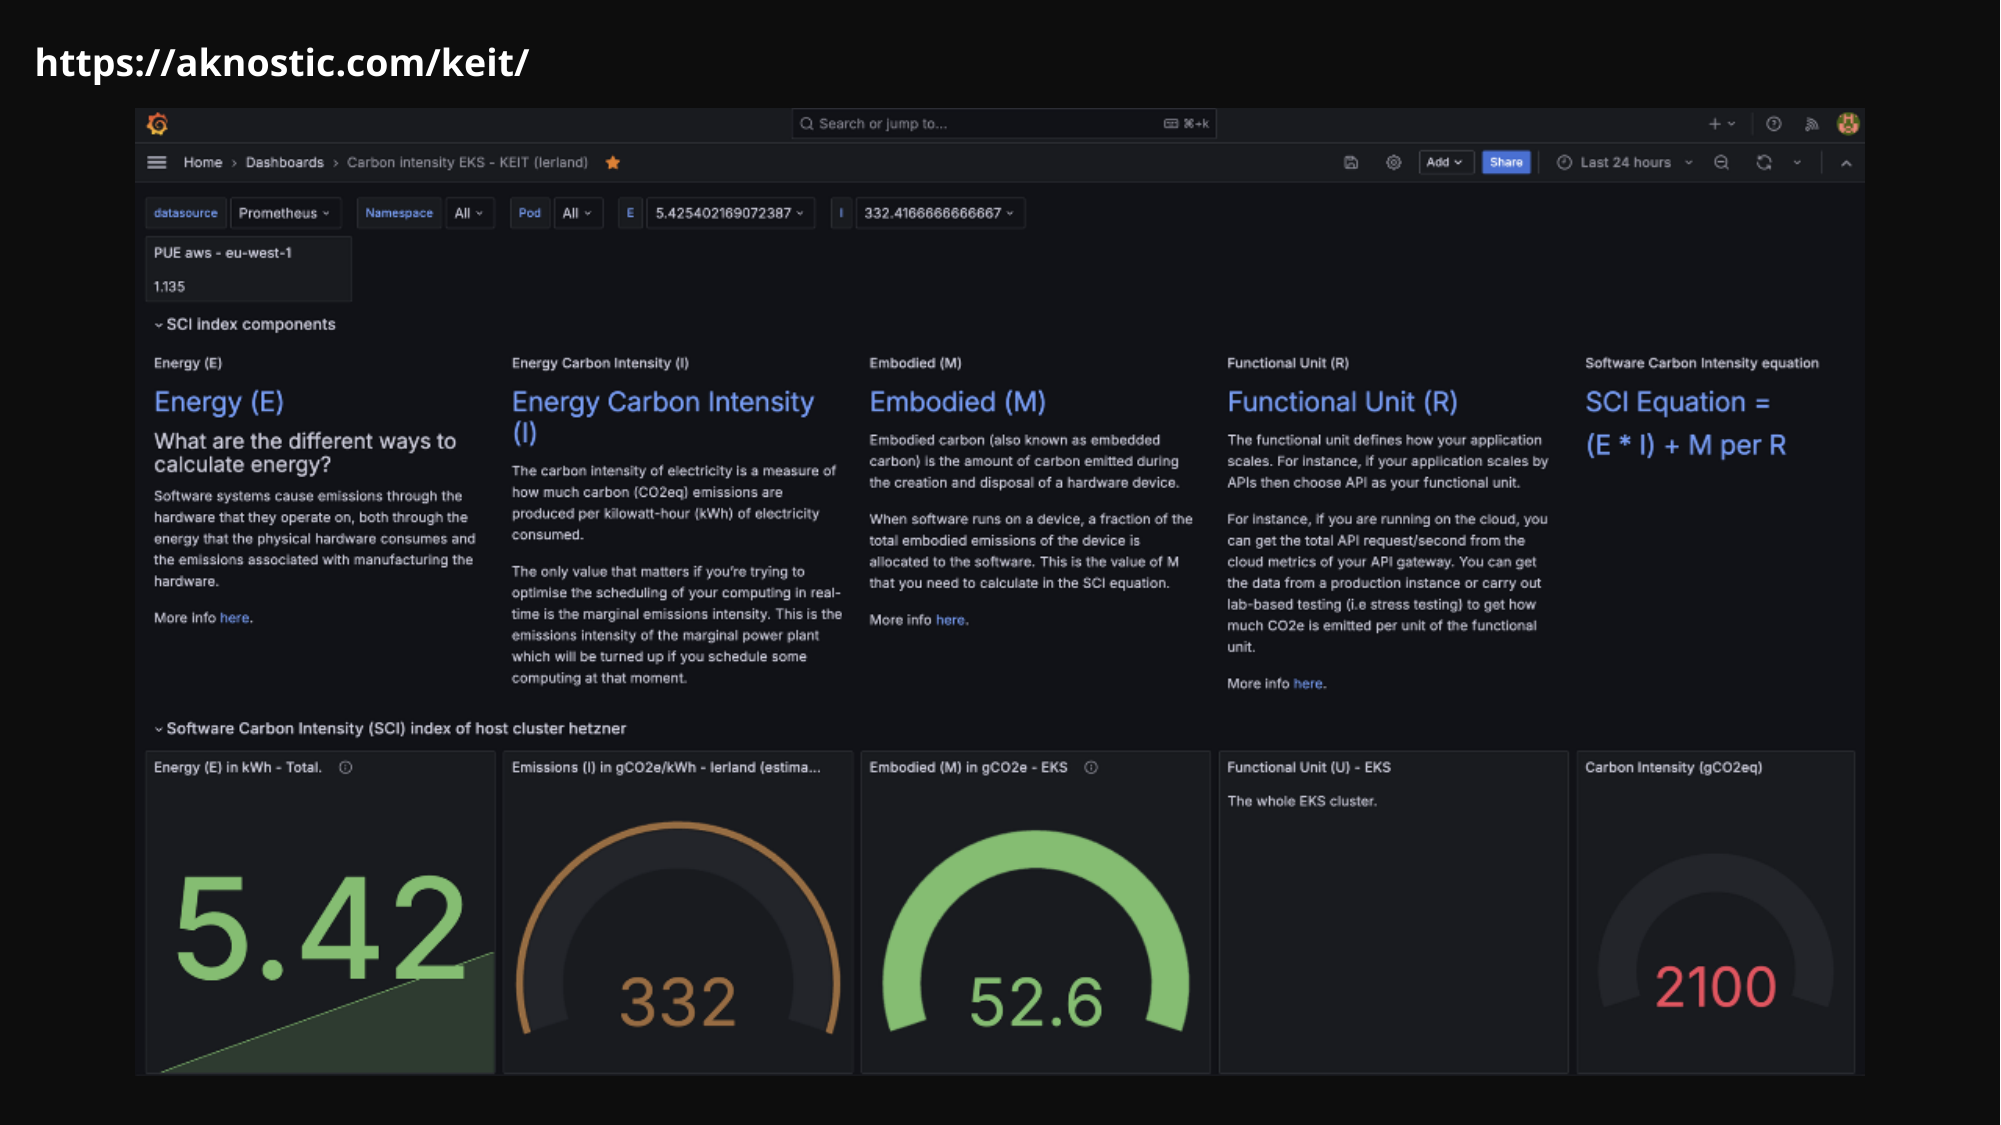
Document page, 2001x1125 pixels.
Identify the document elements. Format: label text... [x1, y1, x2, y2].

text_box https://aknostic.com/keit/ [19, 31, 1178, 91]
picture [135, 108, 1865, 1077]
